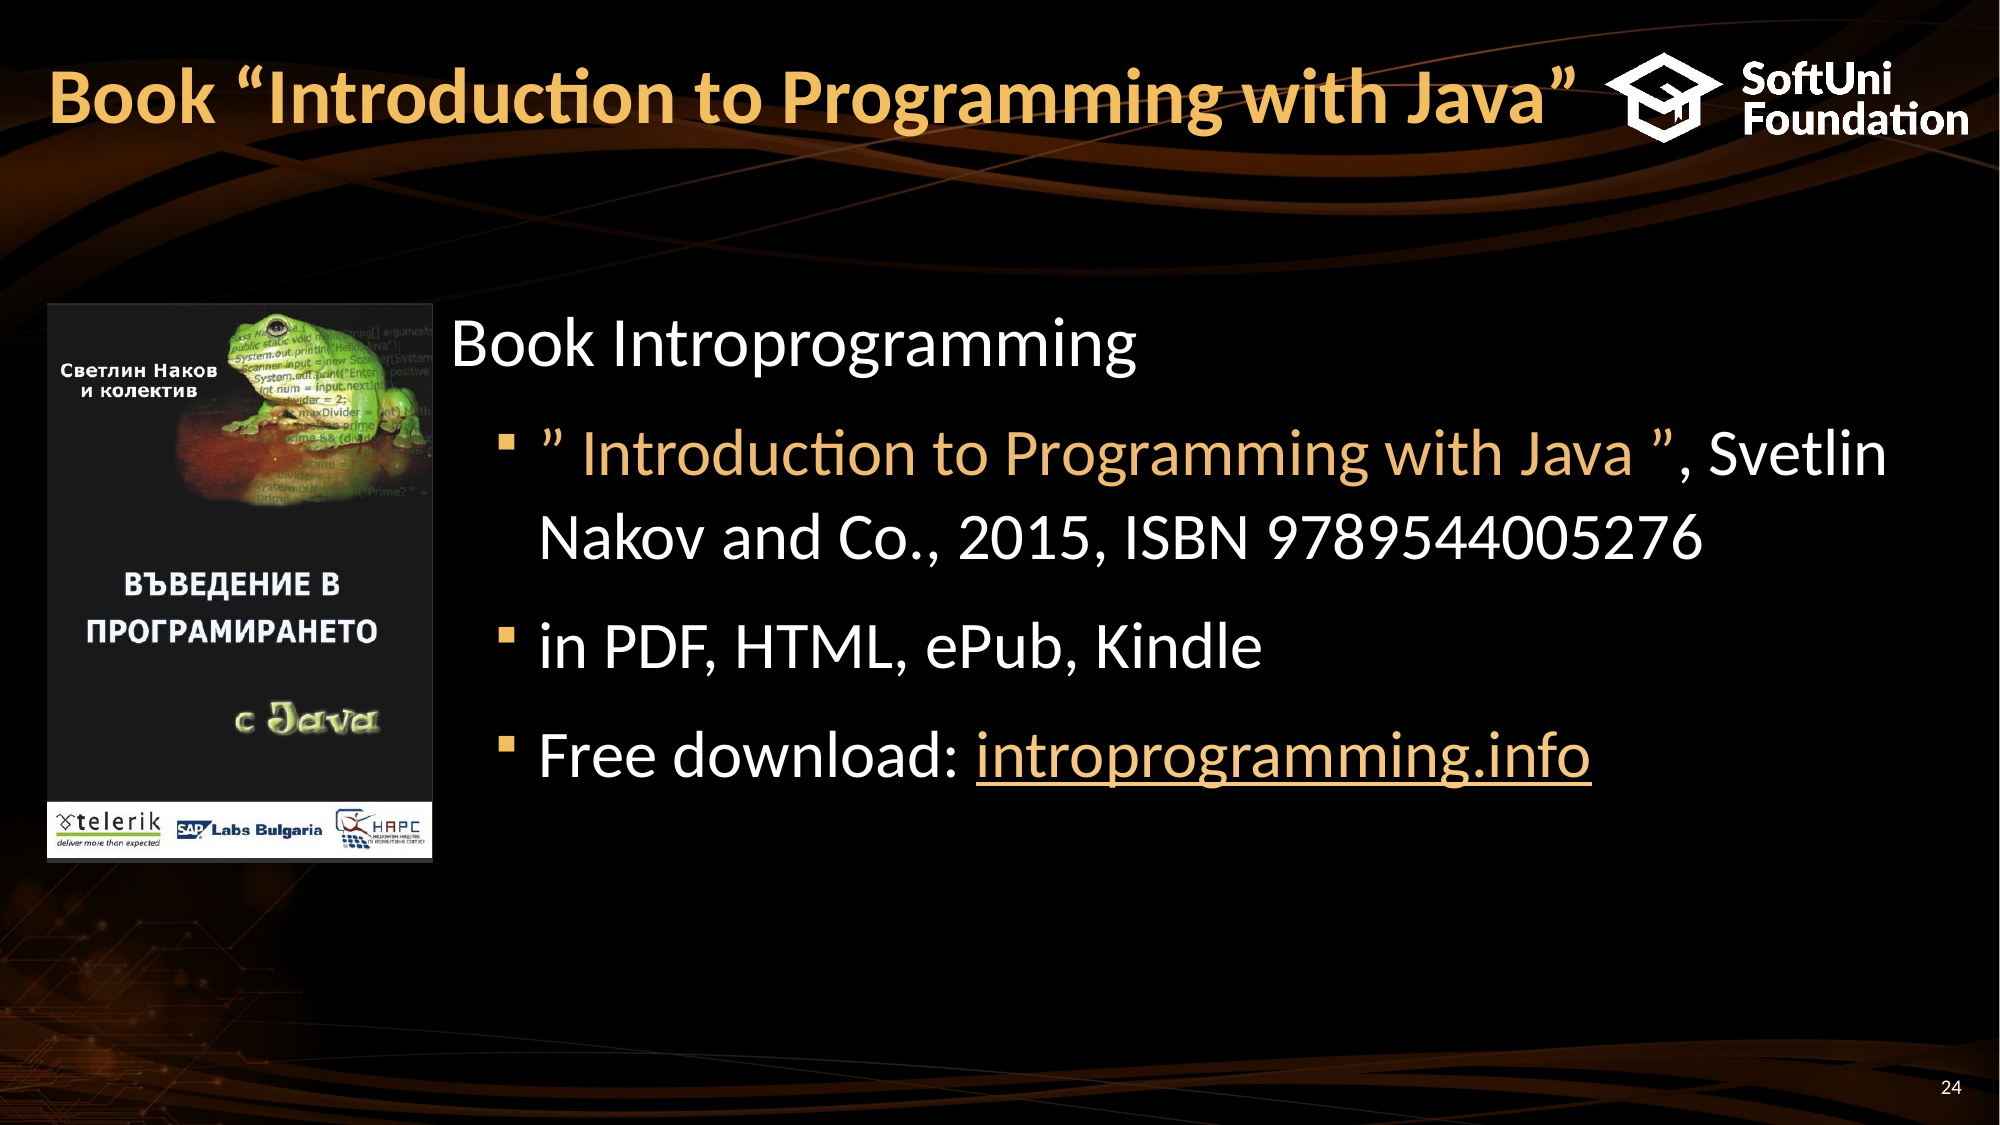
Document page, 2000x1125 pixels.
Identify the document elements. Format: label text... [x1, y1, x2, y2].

picture [0, 0, 2000, 1125]
slide_number 24 [1897, 1070, 1968, 1103]
list Book Introprogramming ” Introduction to Programming with Java ”, Svetlin Nakov and Co., 2015, ISBN 9789544005276 in PDF, HTML, ePub, Kindle Free download: introprogramming.info [432, 174, 1923, 908]
title Book “Introduction to Programming with Java” [30, 6, 1602, 189]
